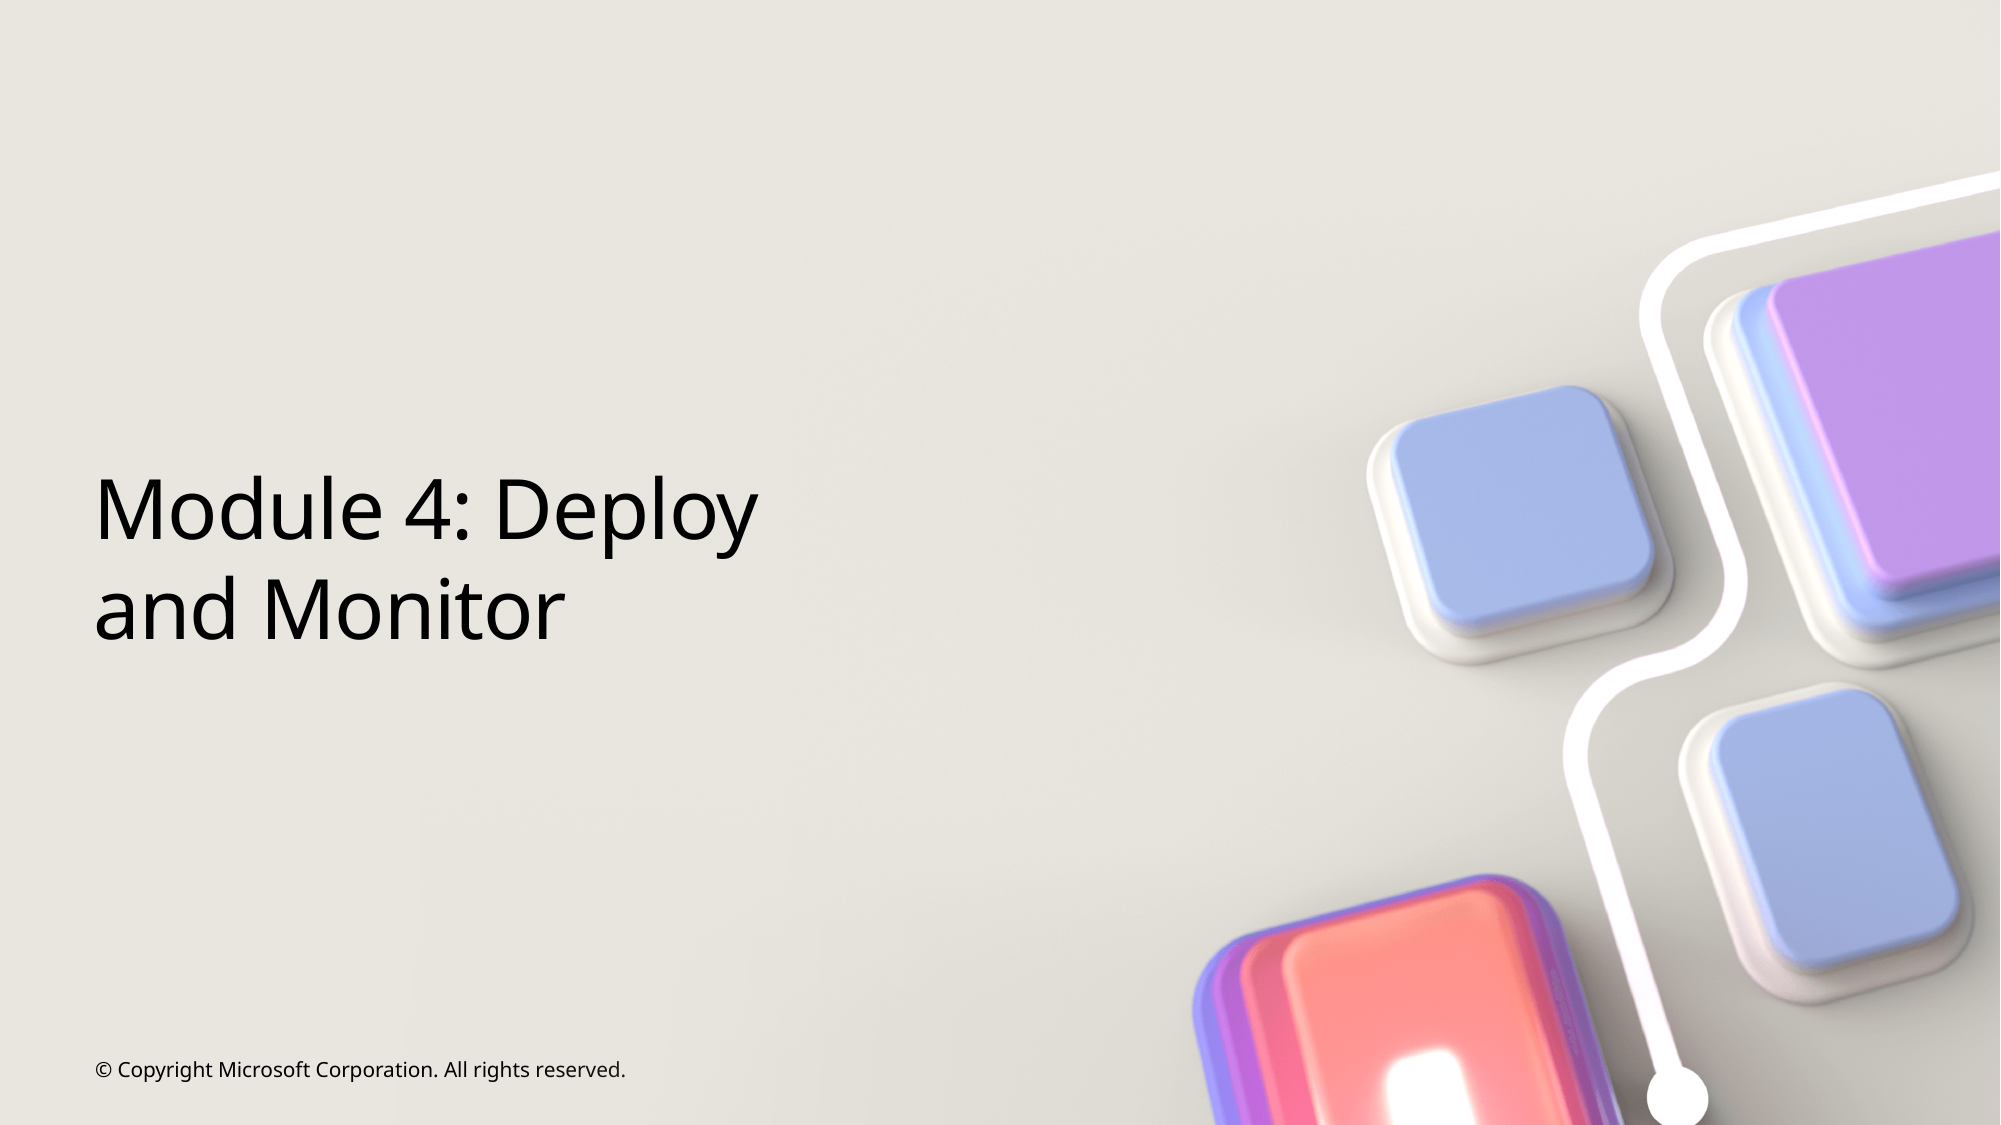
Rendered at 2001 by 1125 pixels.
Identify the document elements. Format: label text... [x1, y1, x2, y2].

picture [396, 0, 2000, 1125]
title Module 4: Deploy and Monitor [93, 454, 854, 657]
